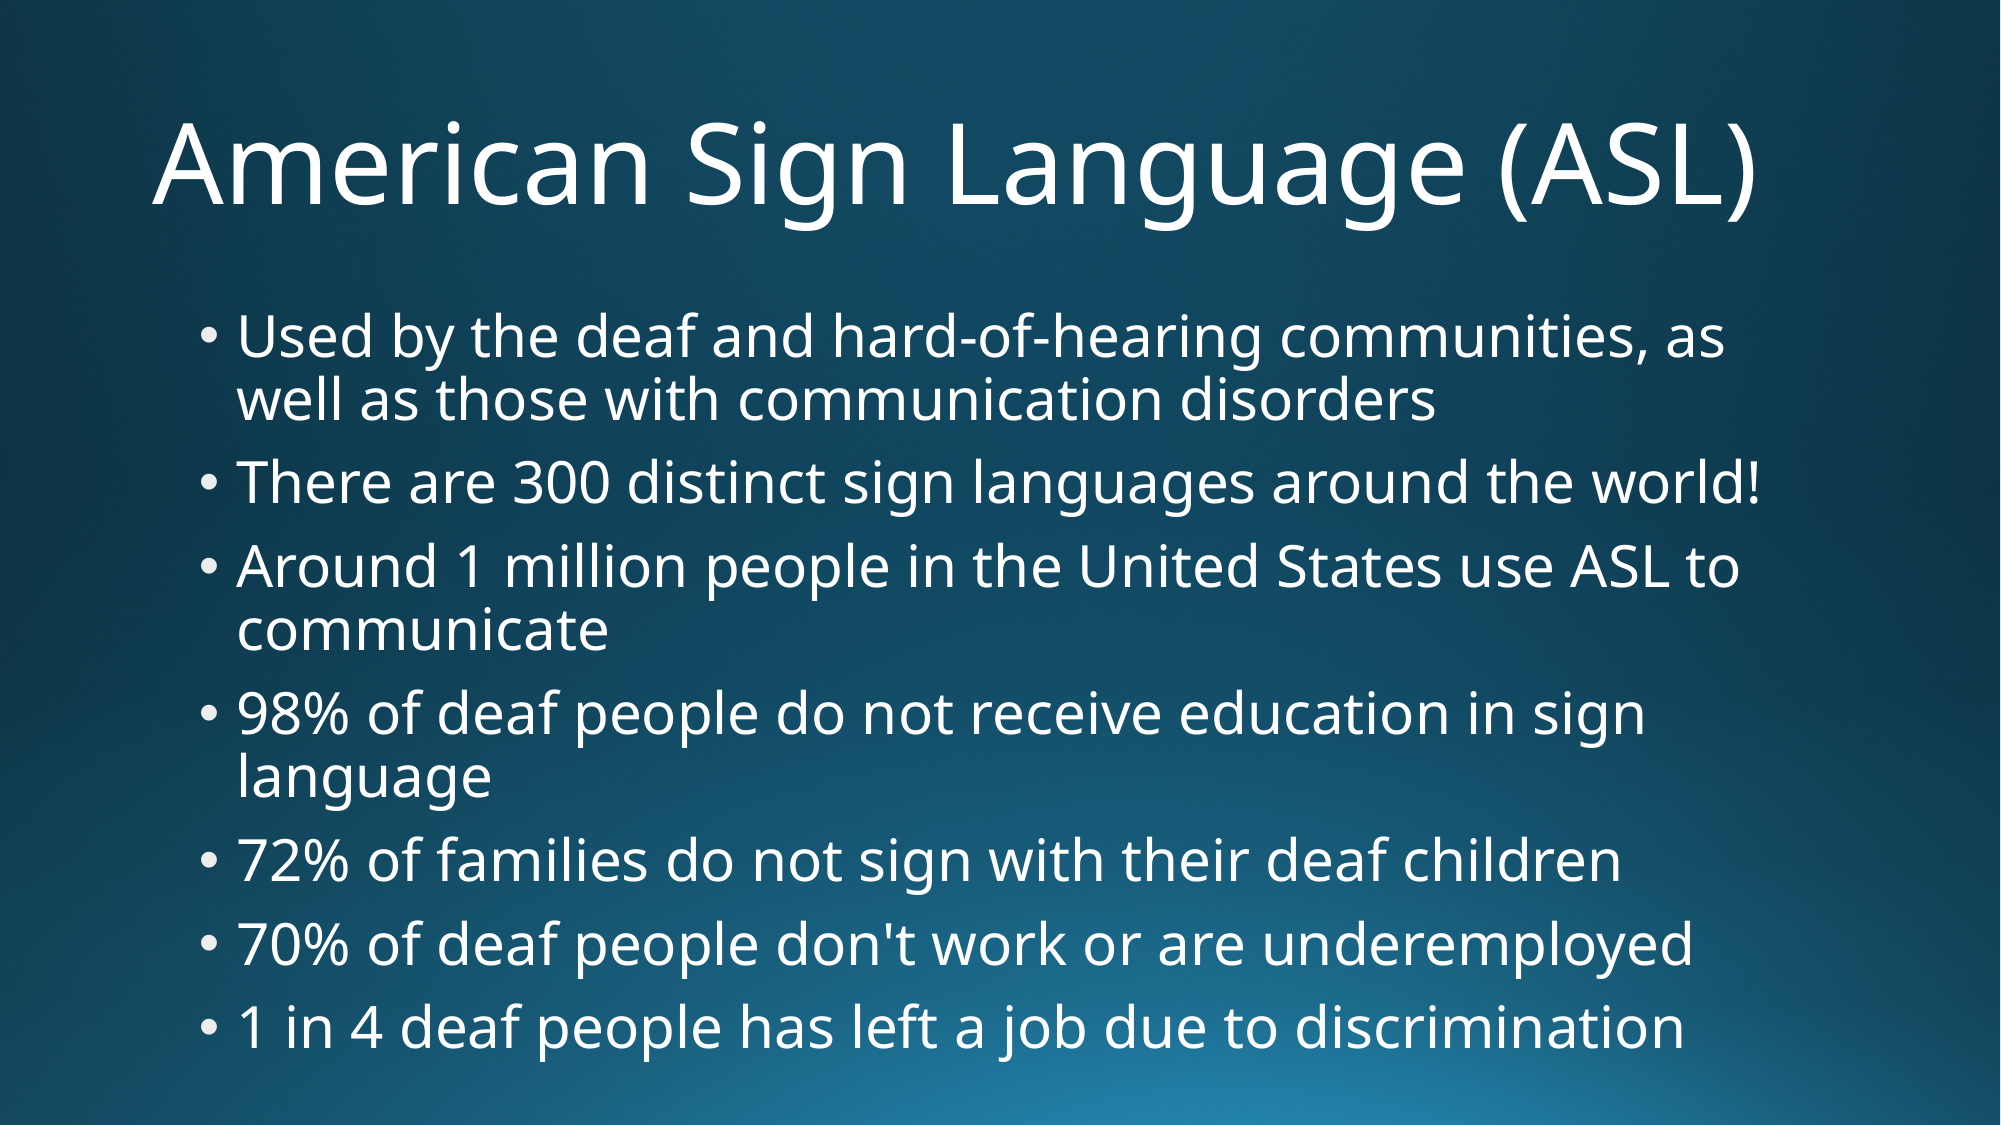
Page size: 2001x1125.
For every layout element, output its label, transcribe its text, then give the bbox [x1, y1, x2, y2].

title American Sign Language (ASL) [137, 59, 1863, 278]
list Used by the deaf and hard-of-hearing communities, as well as those with communication disorders There are 300 distinct sign languages around the world! Around 1 million people in the United States use ASL to communicate 98% of deaf people do not receive education in sign language 72% of families do not sign with their deaf children 70% of deaf people don't work or are underemployed 1 in 4 deaf people has left a job due to discrimination [183, 299, 1863, 1030]
picture [0, 0, 2001, 1125]
